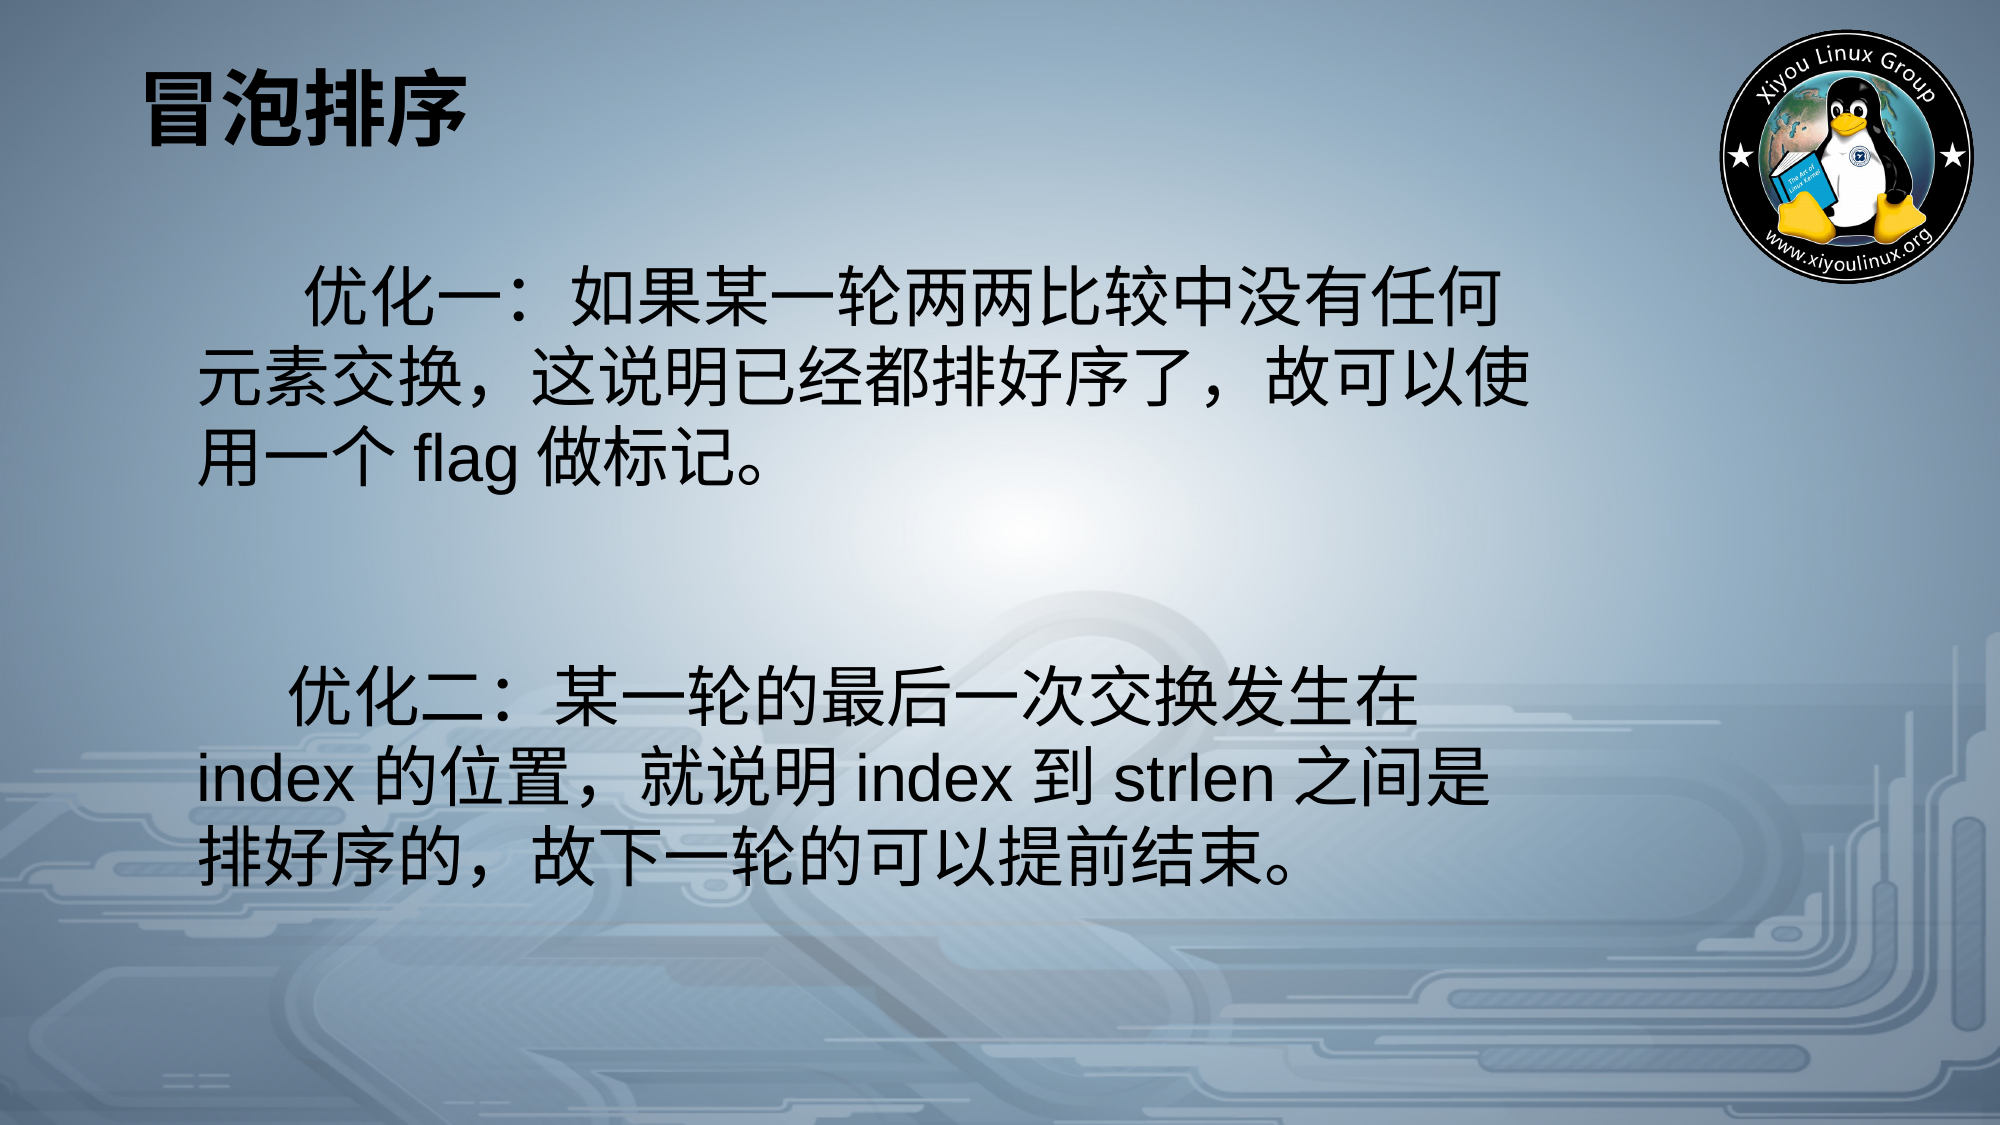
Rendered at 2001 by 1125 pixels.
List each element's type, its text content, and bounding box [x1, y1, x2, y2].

picture [0, 0, 2000, 1125]
title 优化一：如果某一轮两两比较中没有任何元素交换，这说明已经都排好序了，故可以使用一个flag做标记。 优化二：某一轮的最后一次交换发生在index的位置，就说明index到strlen之间是排好序的，故下一轮的可以提前结束。 [181, 253, 1568, 976]
text_box 冒泡排序 [70, 48, 685, 264]
subtitle [749, 738, 1977, 940]
